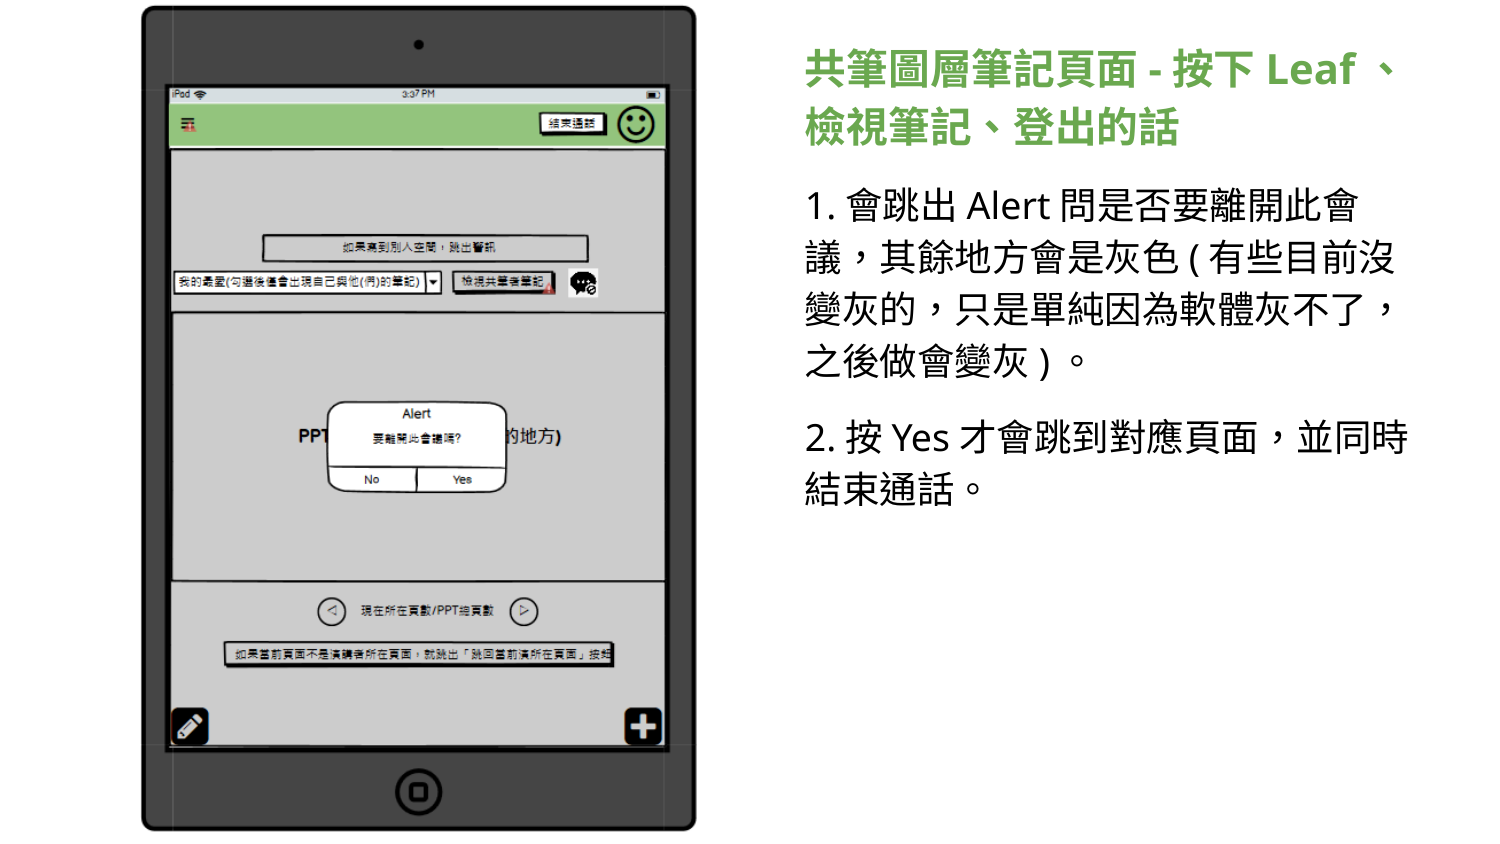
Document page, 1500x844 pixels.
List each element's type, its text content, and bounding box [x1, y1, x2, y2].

picture [130, 0, 722, 844]
list 共筆圖層筆記頁面-按下Leaf、檢視筆記、登出的話 1.會跳出Alert問是否要離開此會議，其餘地方會是灰色(有些目前沒變灰的，只是單純因為軟體灰不了，之後做會變灰)。 2.按Yes才會跳到對應頁面，並同時結束通話。 [789, 20, 1449, 805]
